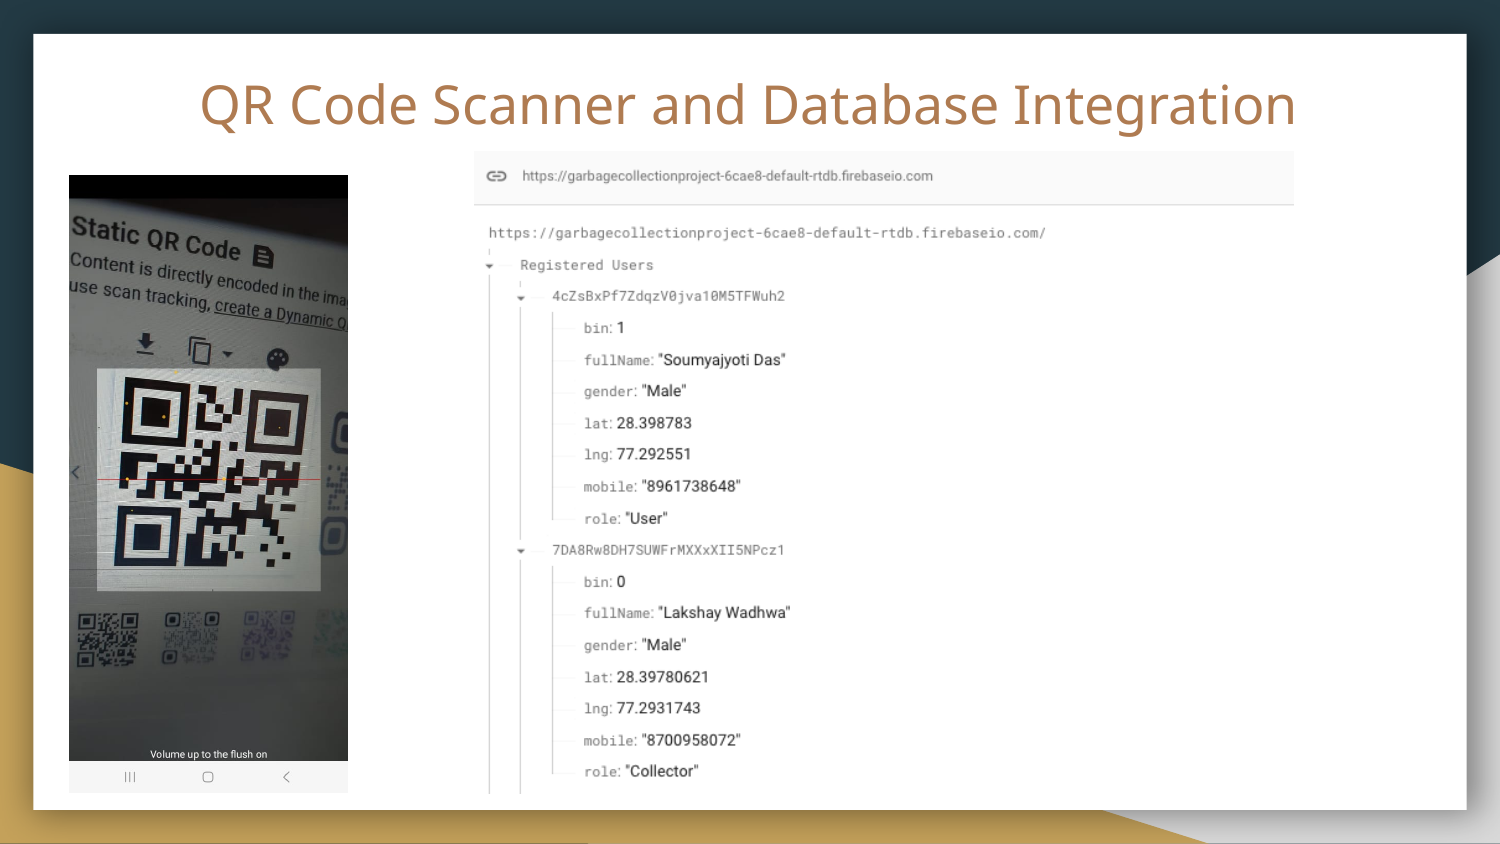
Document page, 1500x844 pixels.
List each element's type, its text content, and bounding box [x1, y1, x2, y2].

title QR Code Scanner and Database Integration [184, 56, 1316, 152]
picture [69, 174, 348, 793]
picture [474, 151, 1294, 794]
